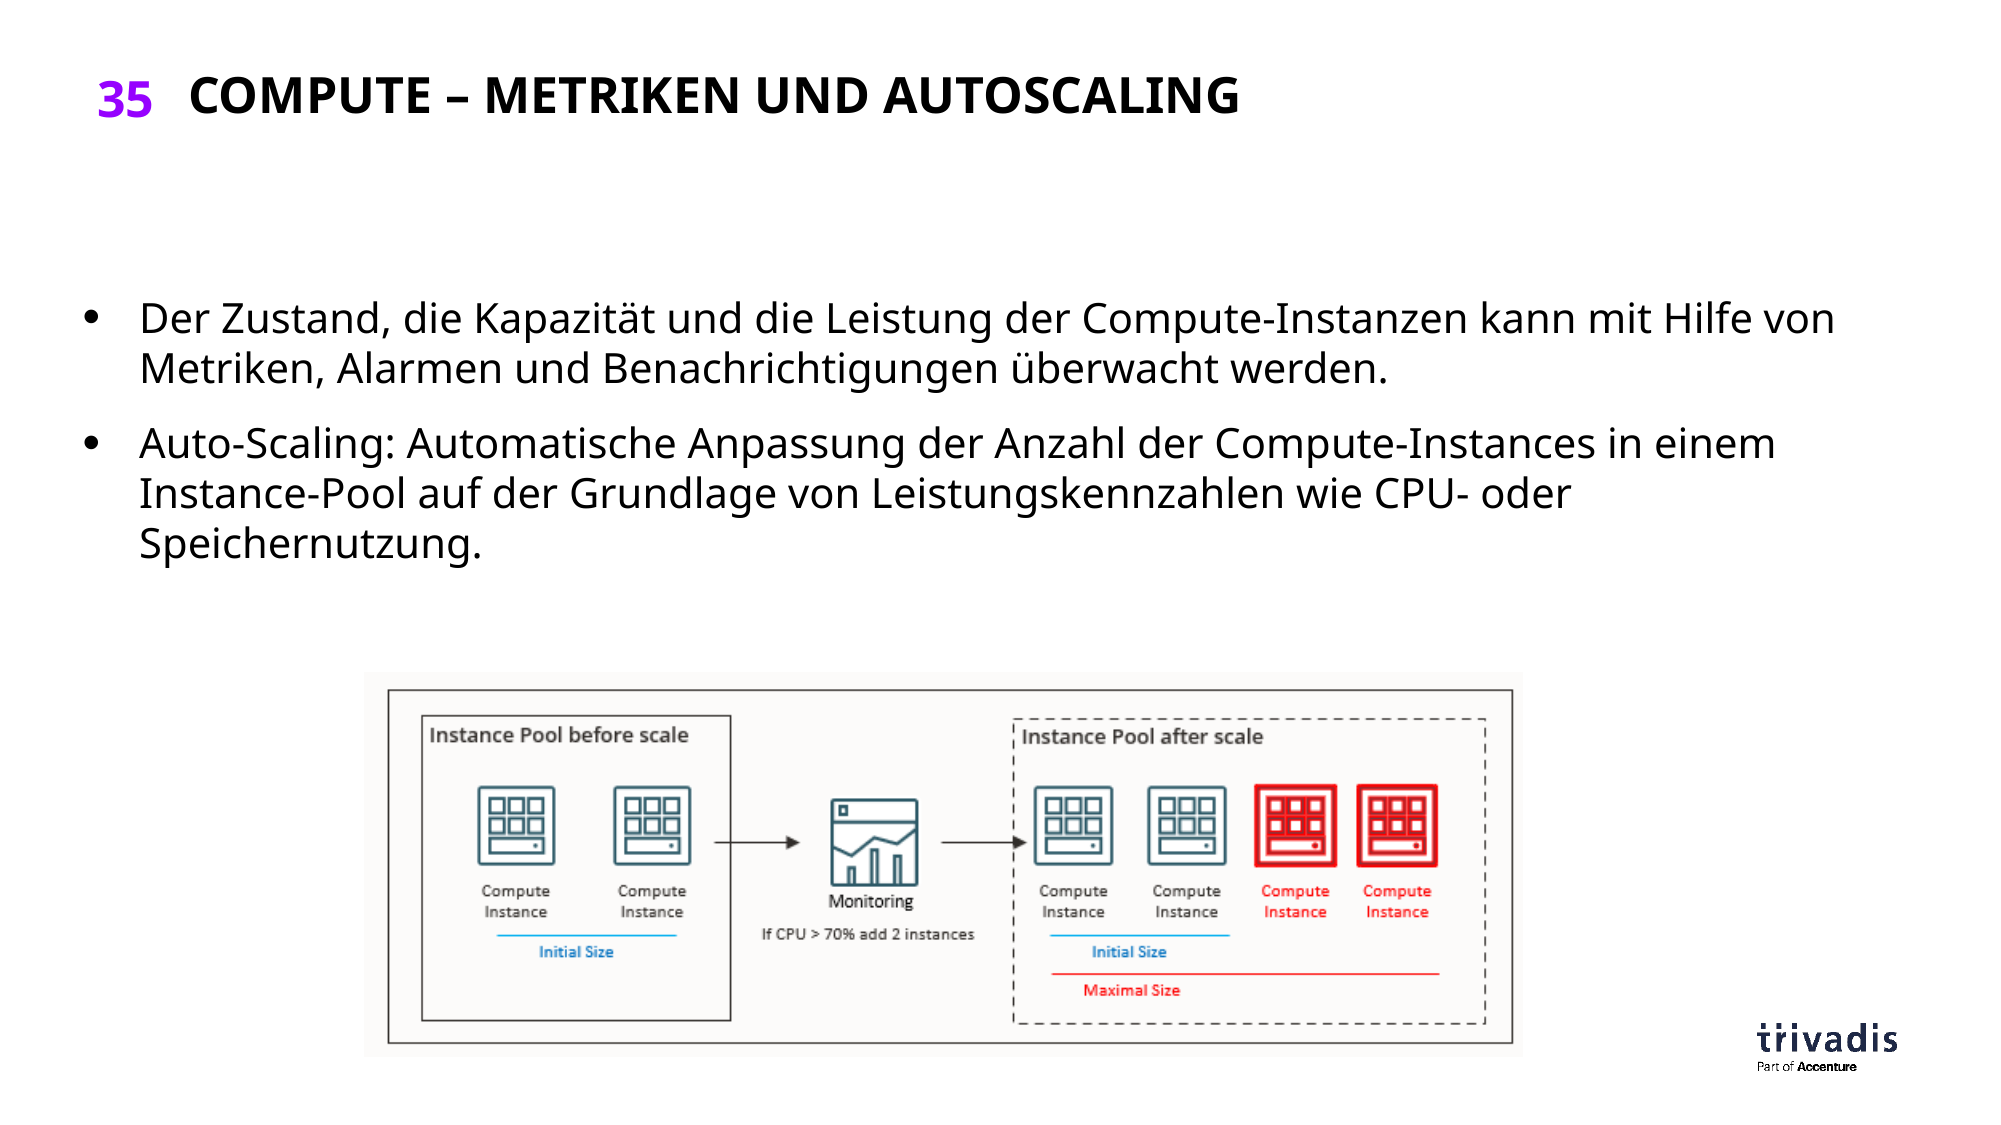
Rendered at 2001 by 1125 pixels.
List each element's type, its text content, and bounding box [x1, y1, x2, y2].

list Der Zustand, die Kapazität und die Leistung der Compute-Instanzen kann mit Hilfe von Metriken, Alarmen und Benachrichtigungen überwacht werden. Auto-Scaling: Automatische Anpassung der Anzahl der Compute-Instances in einem Instance-Pool auf der Grundlage von Leistungskennzahlen wie CPU- oder Speichernutzung. [65, 284, 1933, 1062]
picture [363, 672, 1524, 1057]
title Compute – metriken und autoscaling [170, 63, 1933, 136]
picture [1757, 1062, 1897, 1071]
